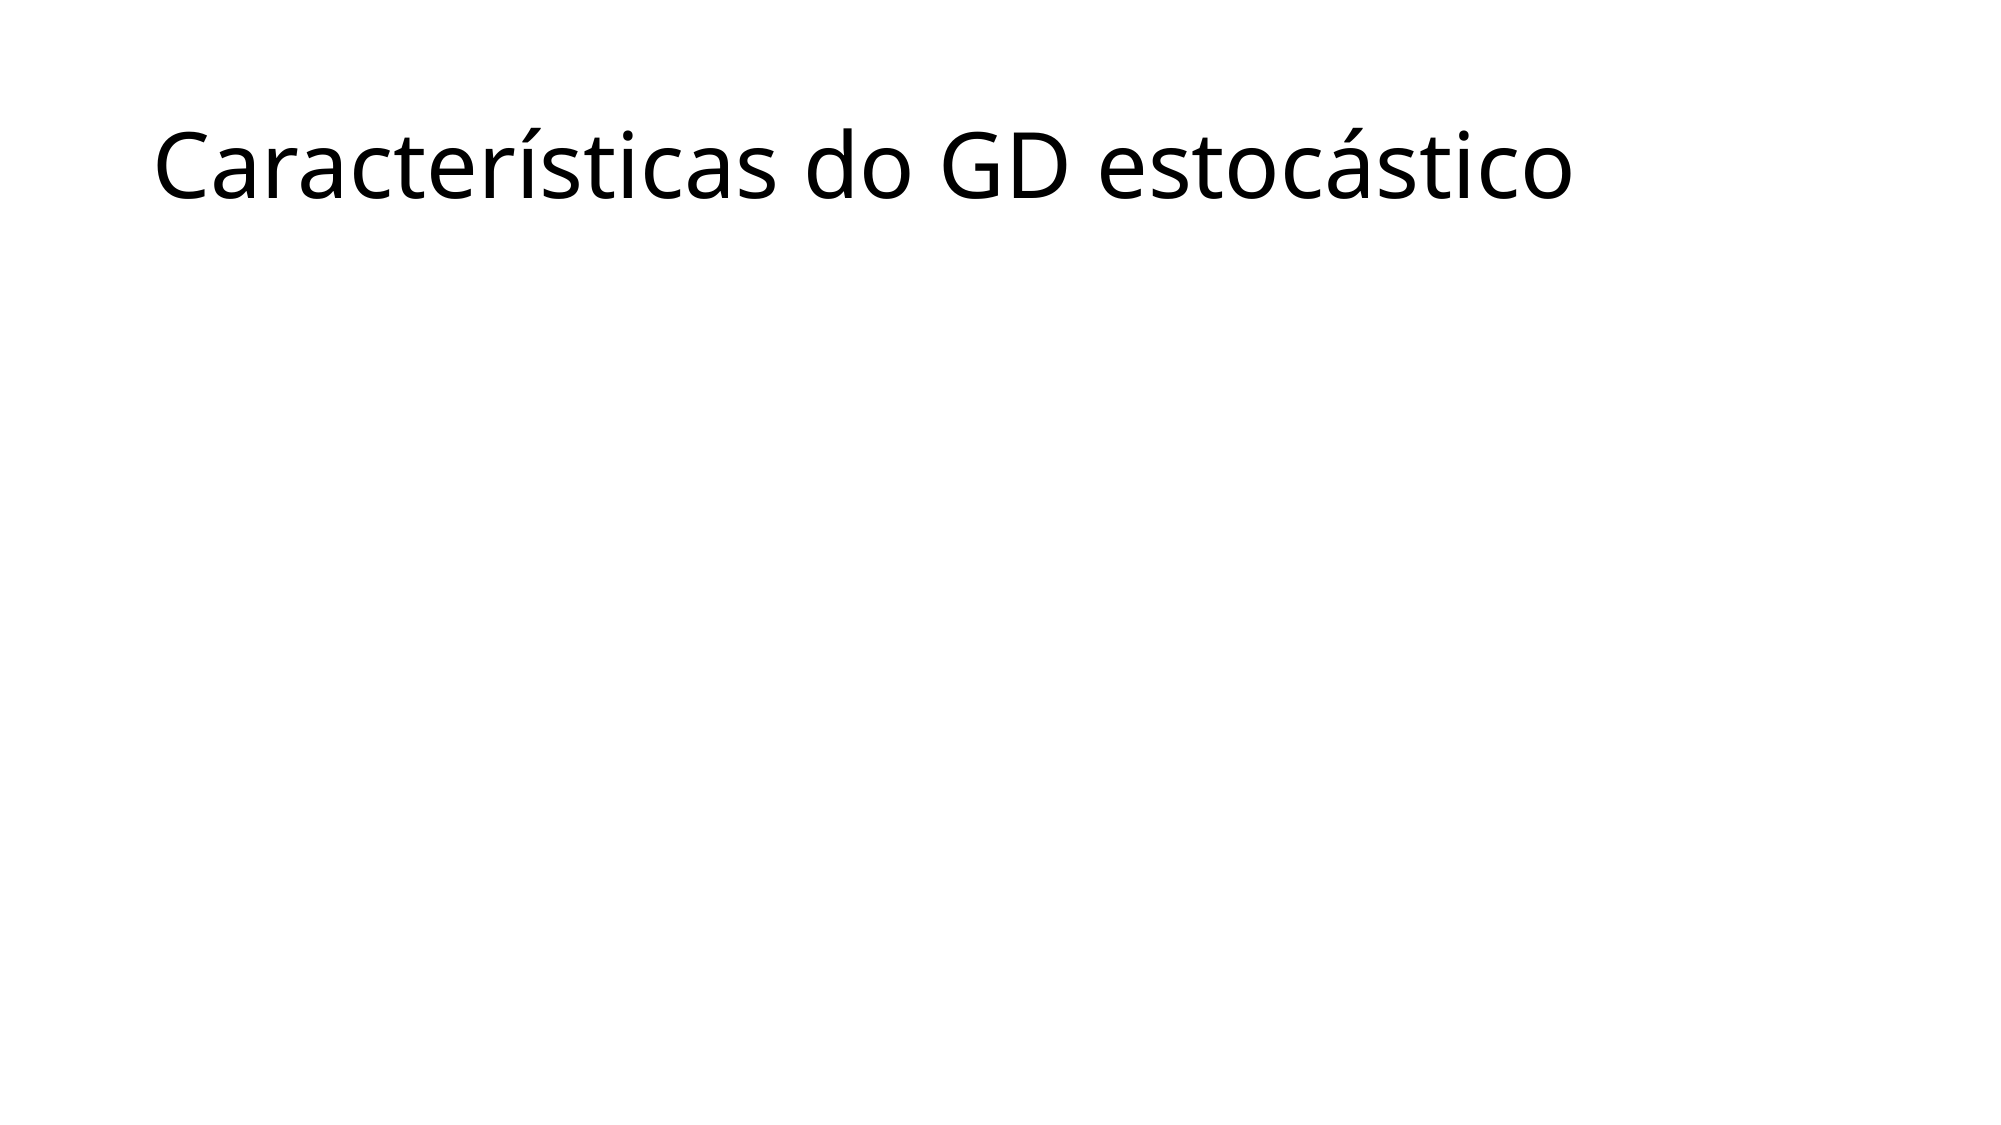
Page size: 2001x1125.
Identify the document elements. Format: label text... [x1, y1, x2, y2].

title Características do GD estocástico [137, 59, 1863, 278]
